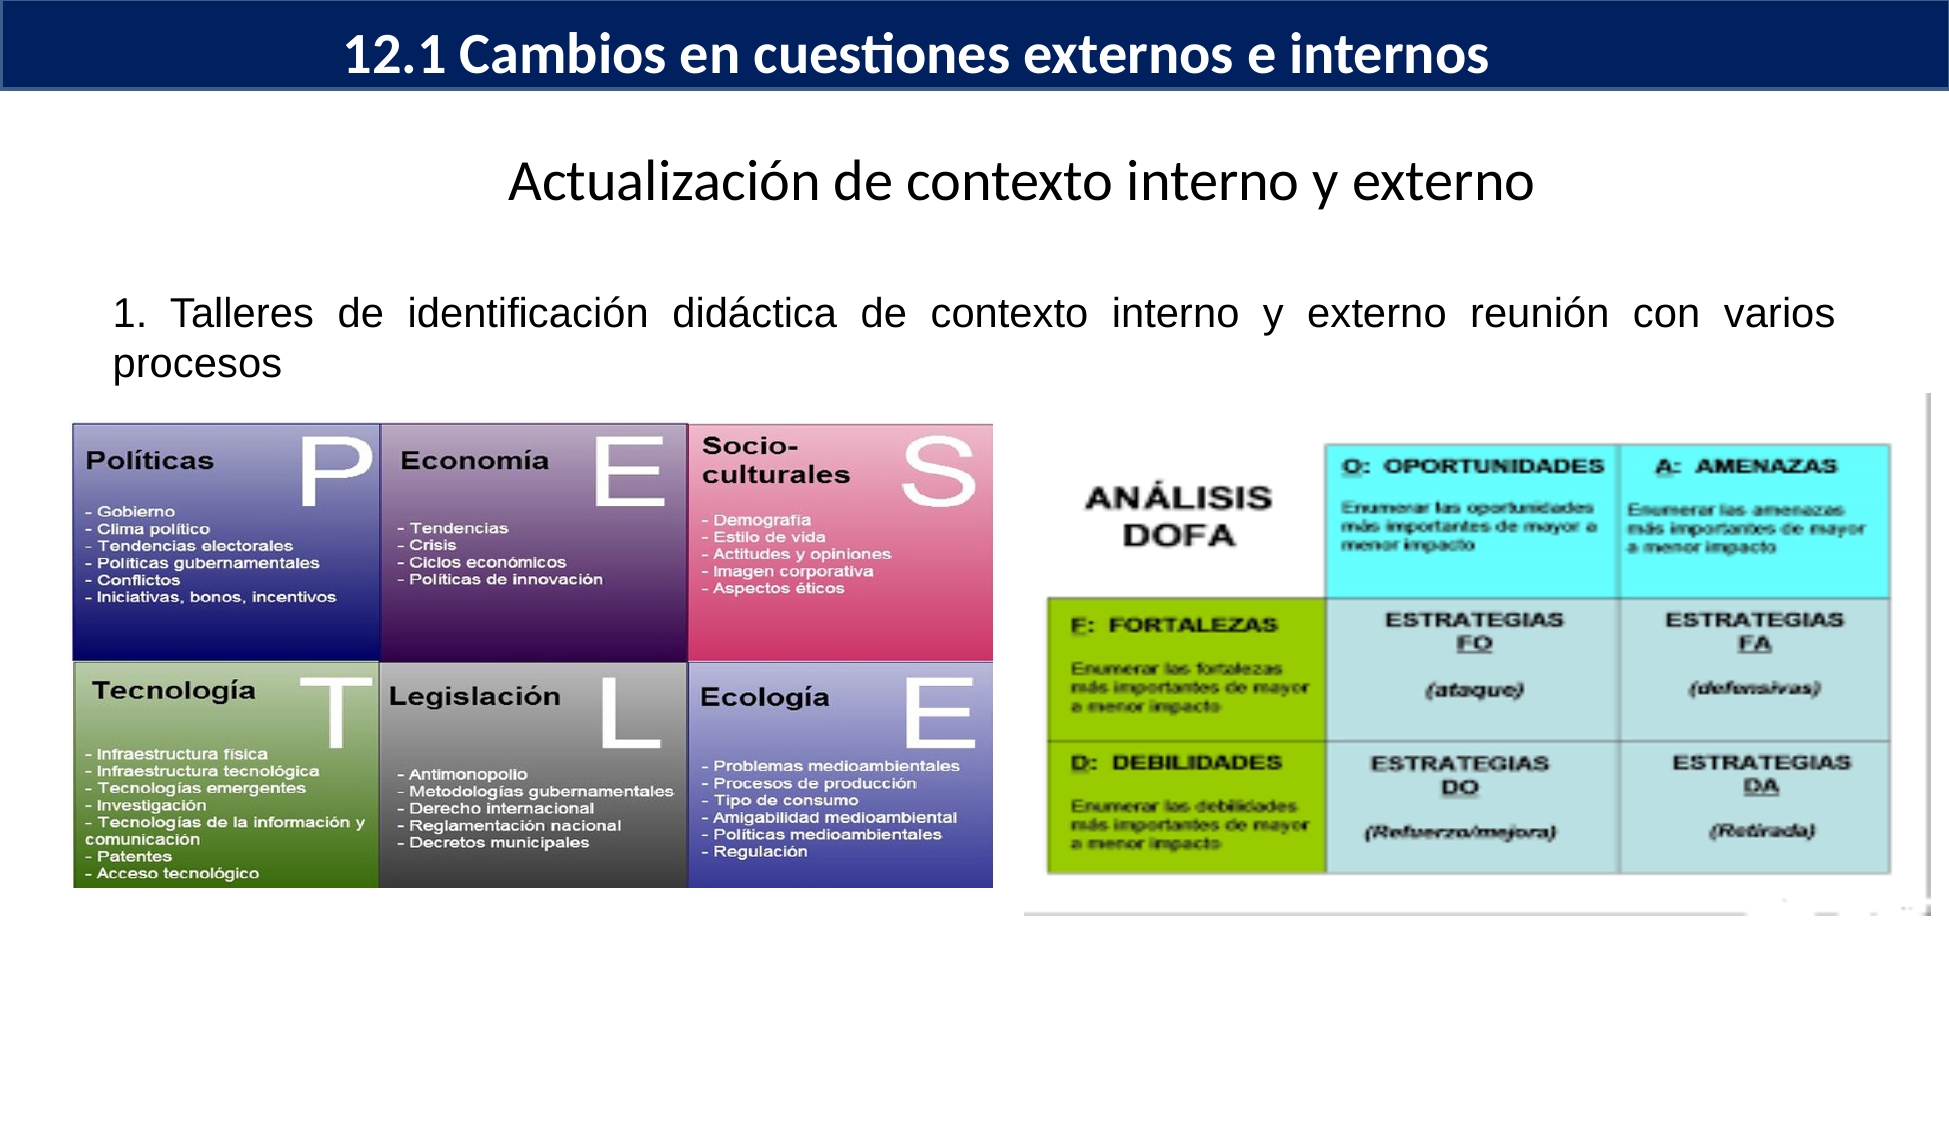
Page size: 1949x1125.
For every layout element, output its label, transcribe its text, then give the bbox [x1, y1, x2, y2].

text_box [0, 0, 1949, 91]
picture [69, 420, 993, 888]
text_box 12.1 Cambios en cuestiones externos e internos [327, 7, 1505, 93]
title Actualización de contexto interno y externo [447, 125, 1597, 230]
list 1. Talleres de identificación didáctica de contexto interno y externo reunión con varios procesos [97, 219, 1852, 1030]
picture [1024, 392, 1931, 916]
